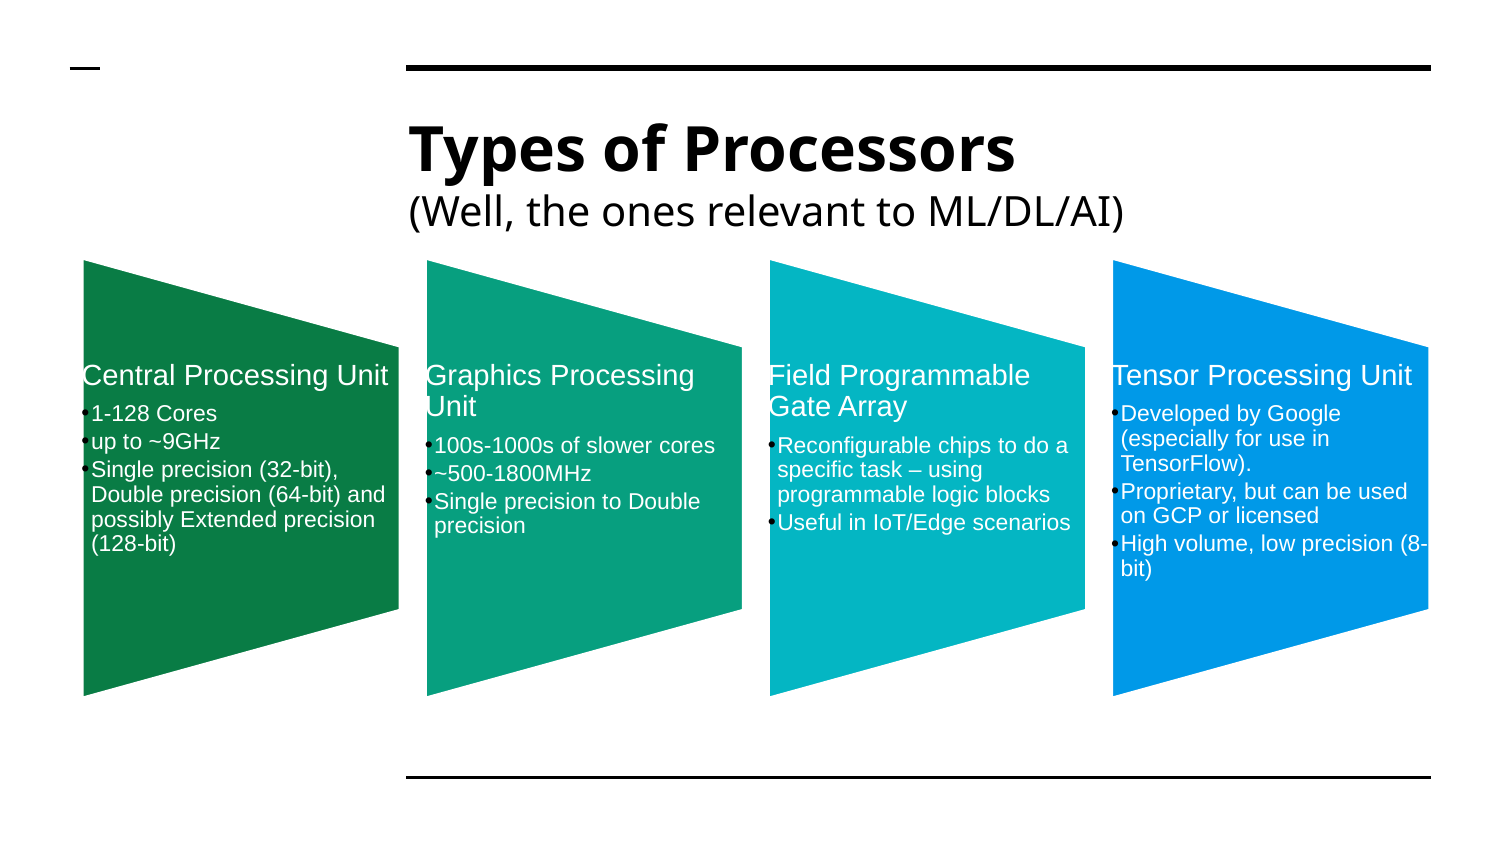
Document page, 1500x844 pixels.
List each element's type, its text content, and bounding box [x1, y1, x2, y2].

title Types of Processors (Well, the ones relevant to ML/DL/AI) [393, 94, 1431, 199]
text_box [80, 257, 1431, 700]
